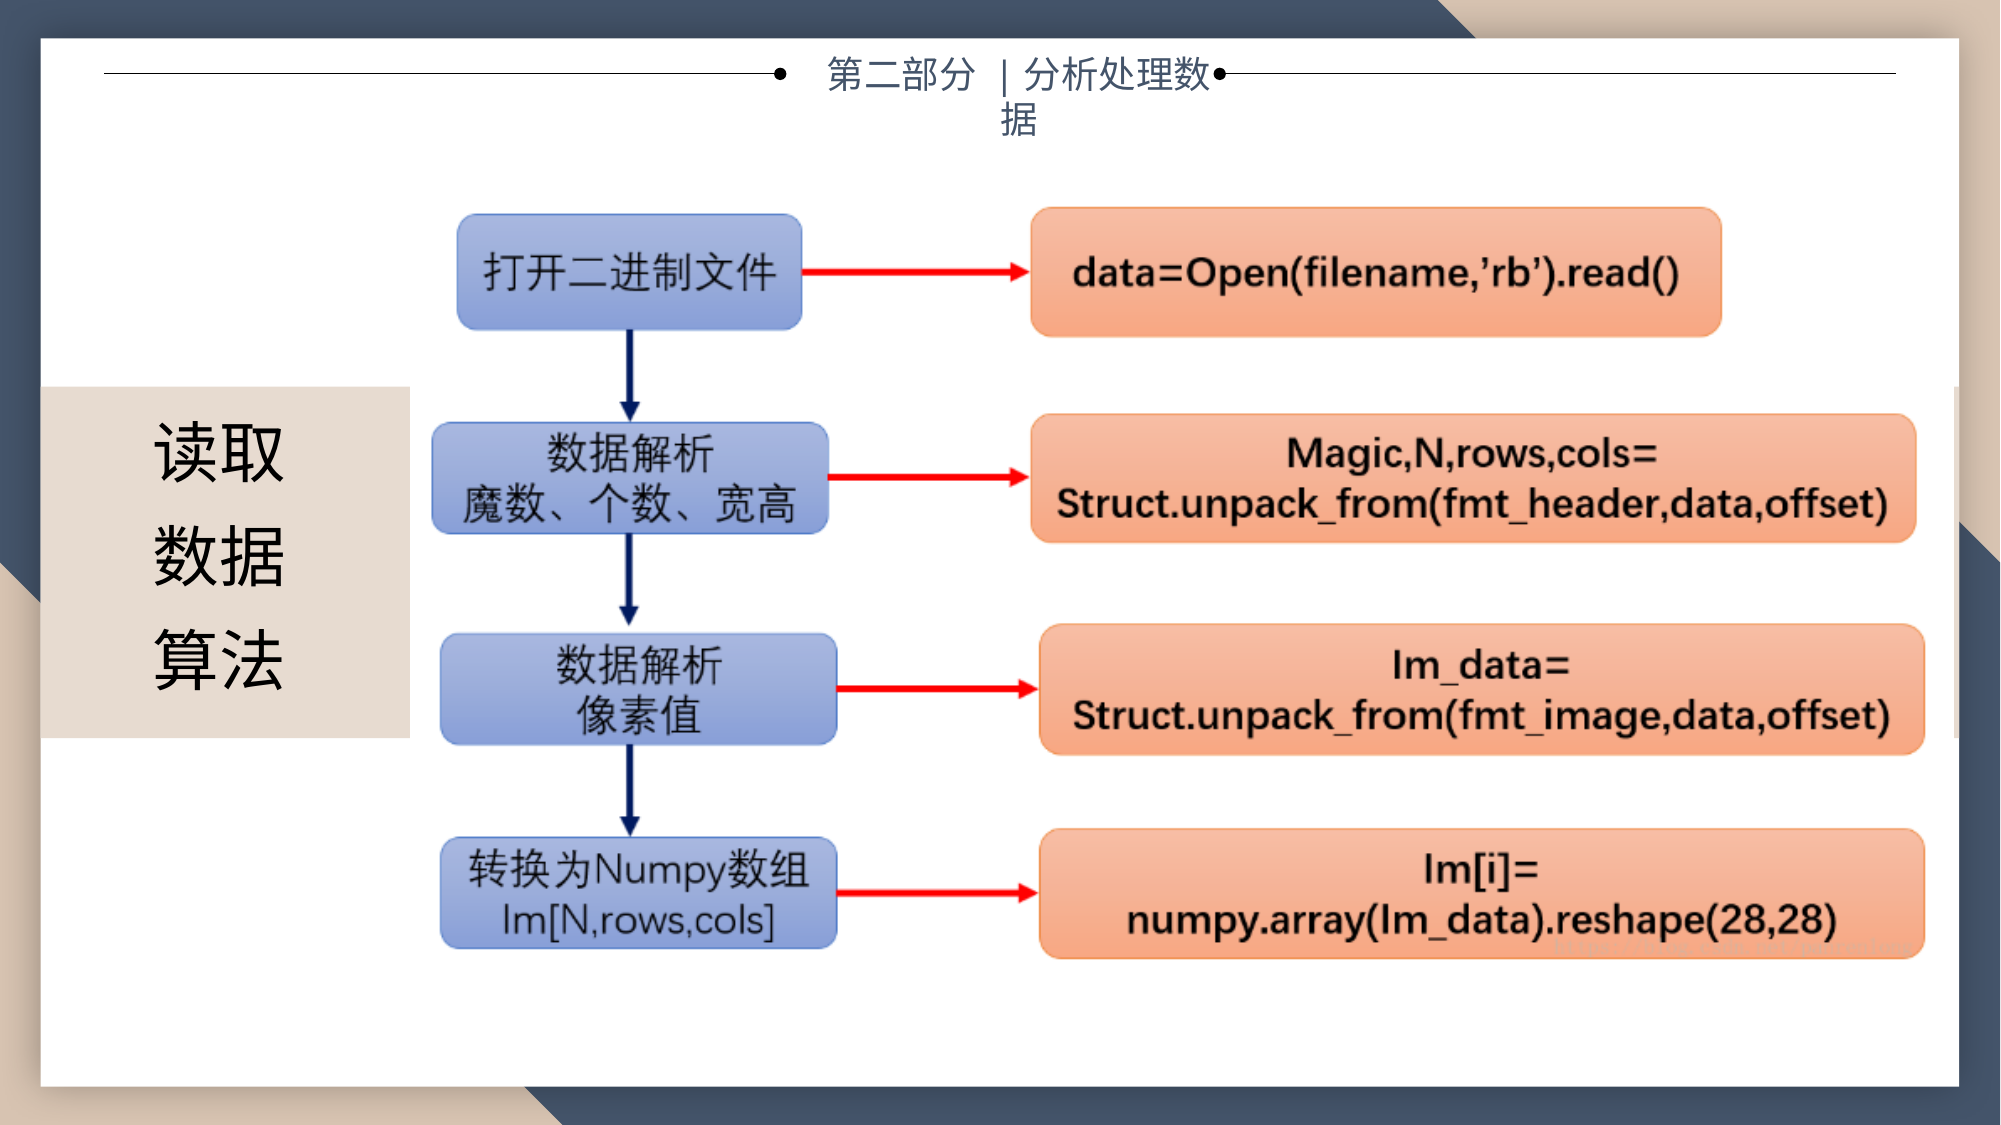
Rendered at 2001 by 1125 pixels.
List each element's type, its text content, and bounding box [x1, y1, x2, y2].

list 第二部分 |分析处理数据 [800, 43, 1238, 105]
text_box 读取数据算法 [138, 379, 347, 706]
picture [410, 172, 1954, 983]
